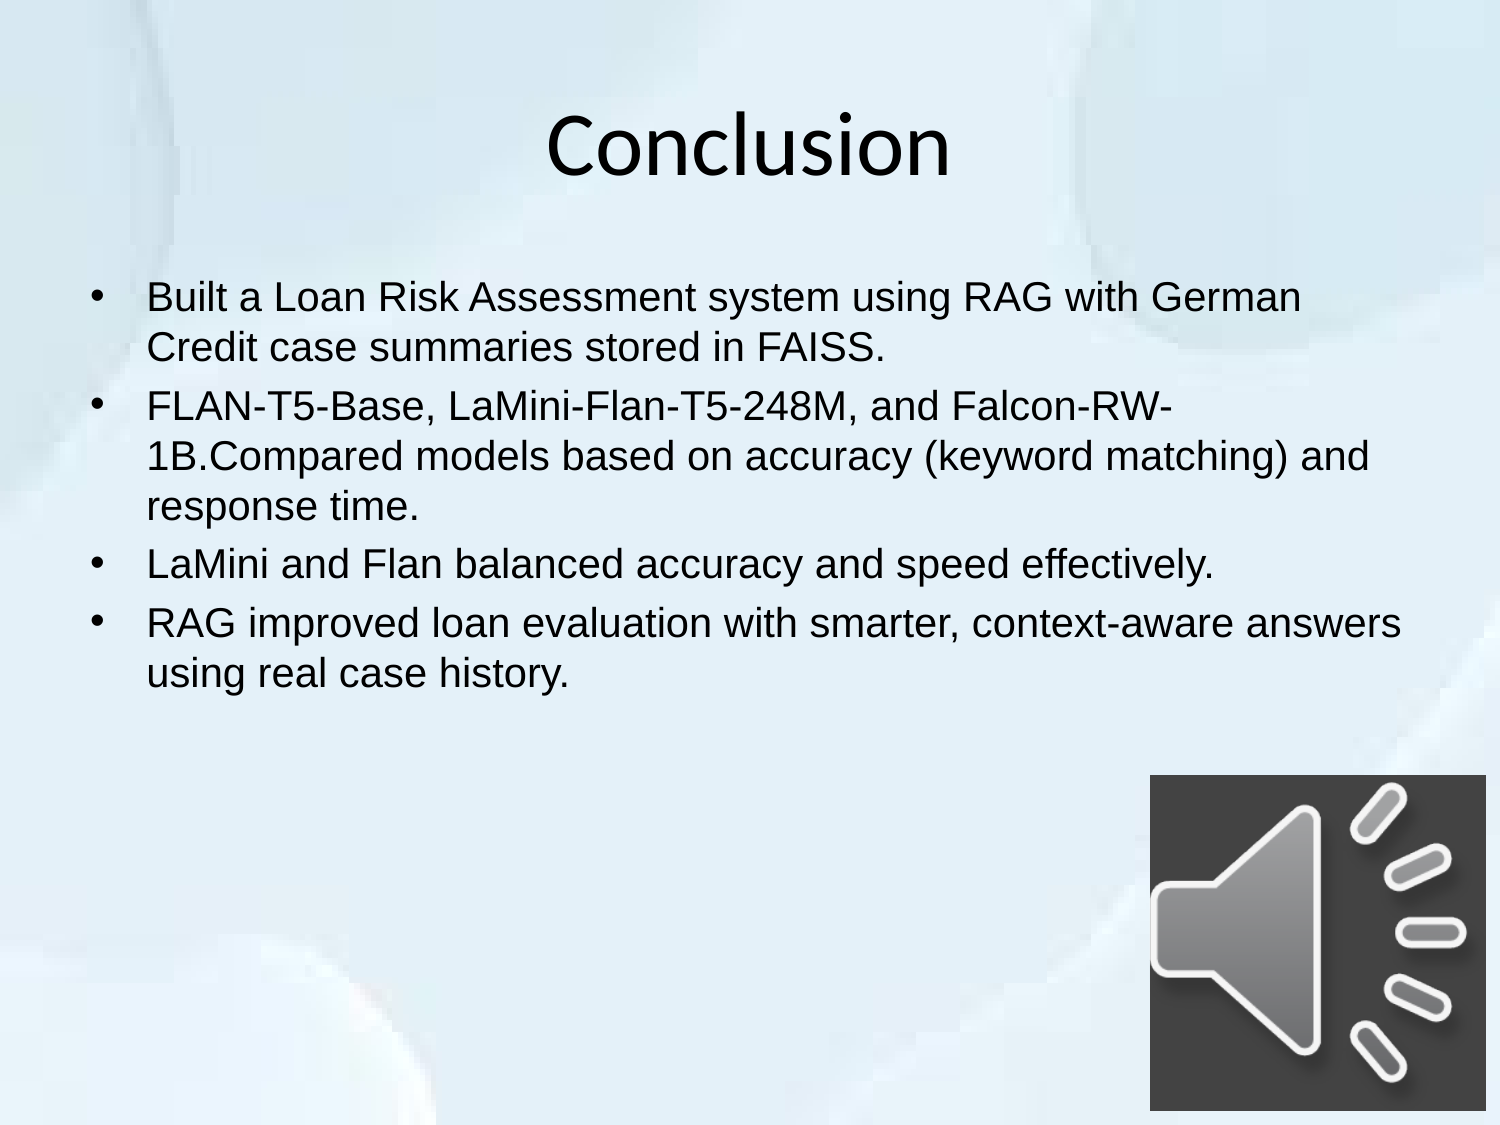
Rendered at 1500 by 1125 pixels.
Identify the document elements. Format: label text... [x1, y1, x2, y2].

title Conclusion [75, 45, 1425, 233]
list Built a Loan Risk Assessment system using RAG with German Credit case summaries stored in FAISS. FLAN-T5-Base, LaMini-Flan-T5-248M, and Falcon-RW-1B.Compared models based on accuracy (keyword matching) and response time. LaMini and Flan balanced accuracy and speed effectively. RAG improved loan evaluation with smarter, context-aware answers using real case history. [75, 262, 1425, 1005]
picture [0, 0, 1500, 1125]
